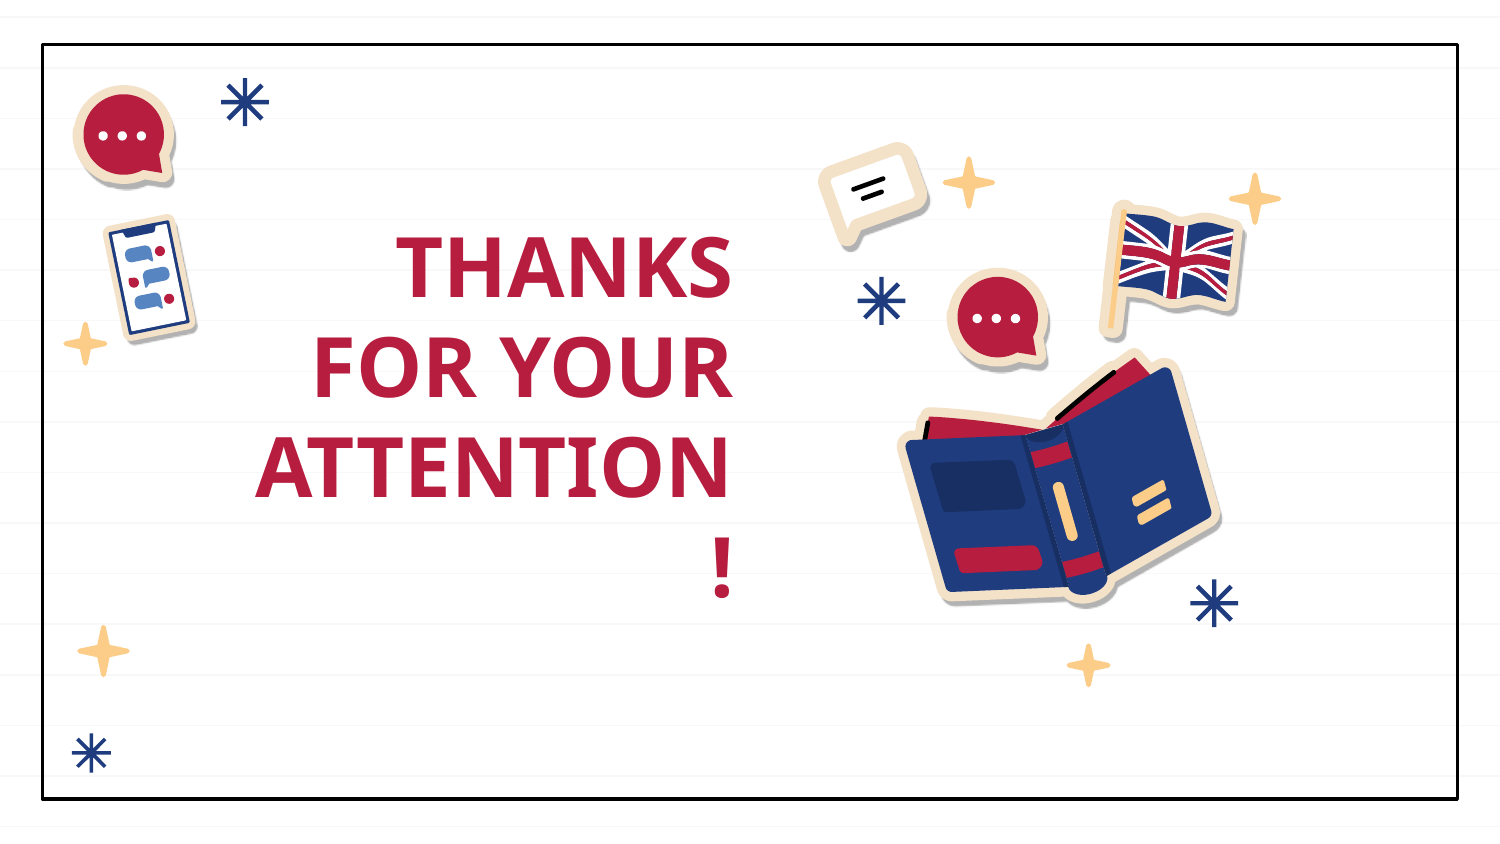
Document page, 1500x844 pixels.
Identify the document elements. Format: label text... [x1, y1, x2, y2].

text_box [830, 157, 919, 229]
text_box [65, 324, 106, 364]
text_box [1231, 174, 1279, 223]
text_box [1104, 212, 1231, 343]
title THANKS FOR YOUR ATTENTION! [228, 492, 749, 629]
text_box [955, 276, 1039, 358]
text_box [944, 158, 993, 207]
text_box [221, 78, 269, 127]
text_box [1068, 645, 1109, 685]
text_box [857, 276, 906, 325]
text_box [905, 357, 1212, 595]
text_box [117, 224, 181, 331]
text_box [81, 94, 165, 175]
text_box [1190, 579, 1239, 628]
